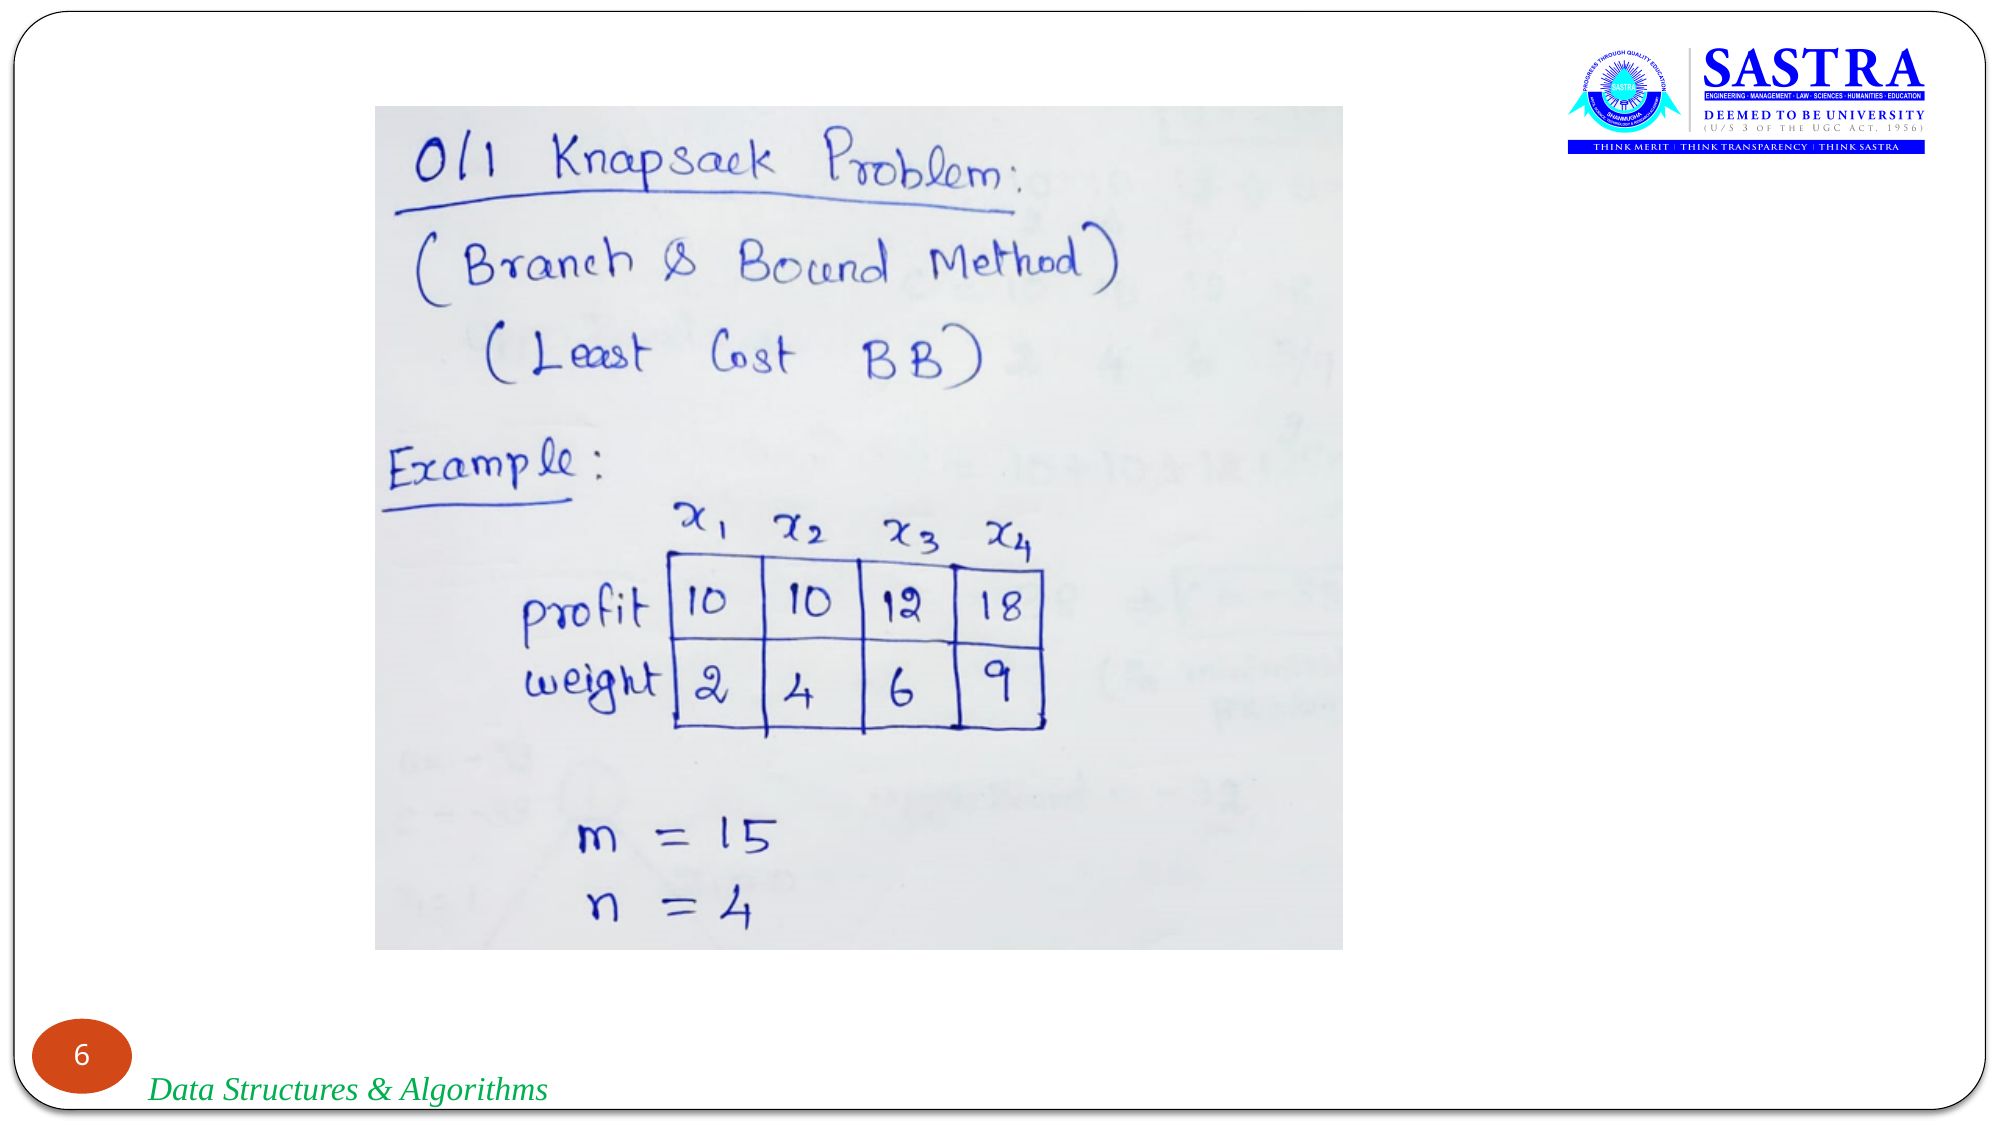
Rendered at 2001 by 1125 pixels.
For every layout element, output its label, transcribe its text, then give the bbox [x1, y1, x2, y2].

picture [374, 105, 1343, 951]
footer Data Structures & Algorithms [133, 1050, 1000, 1125]
slide_number 6 [32, 1018, 132, 1094]
picture [1546, 28, 1947, 172]
